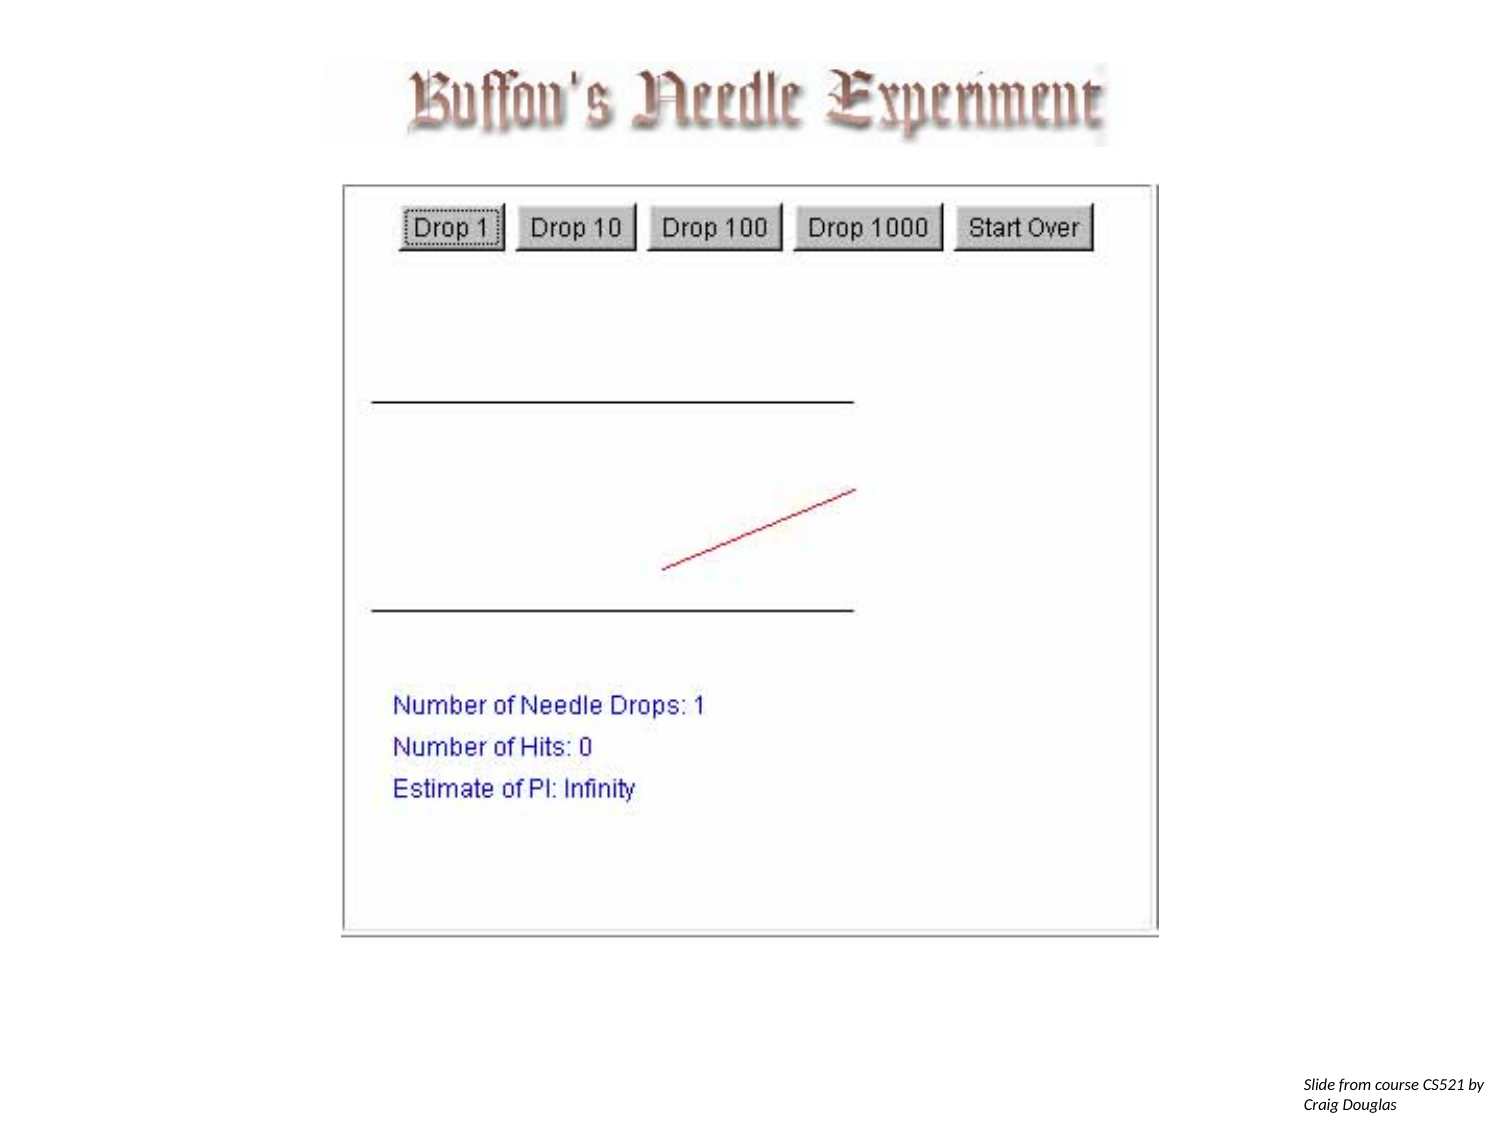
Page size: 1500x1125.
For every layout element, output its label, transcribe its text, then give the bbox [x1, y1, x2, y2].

picture [341, 183, 1159, 942]
picture [324, 62, 1158, 147]
text_box Slide from course CS521 by Craig Douglas [1288, 1066, 1500, 1121]
